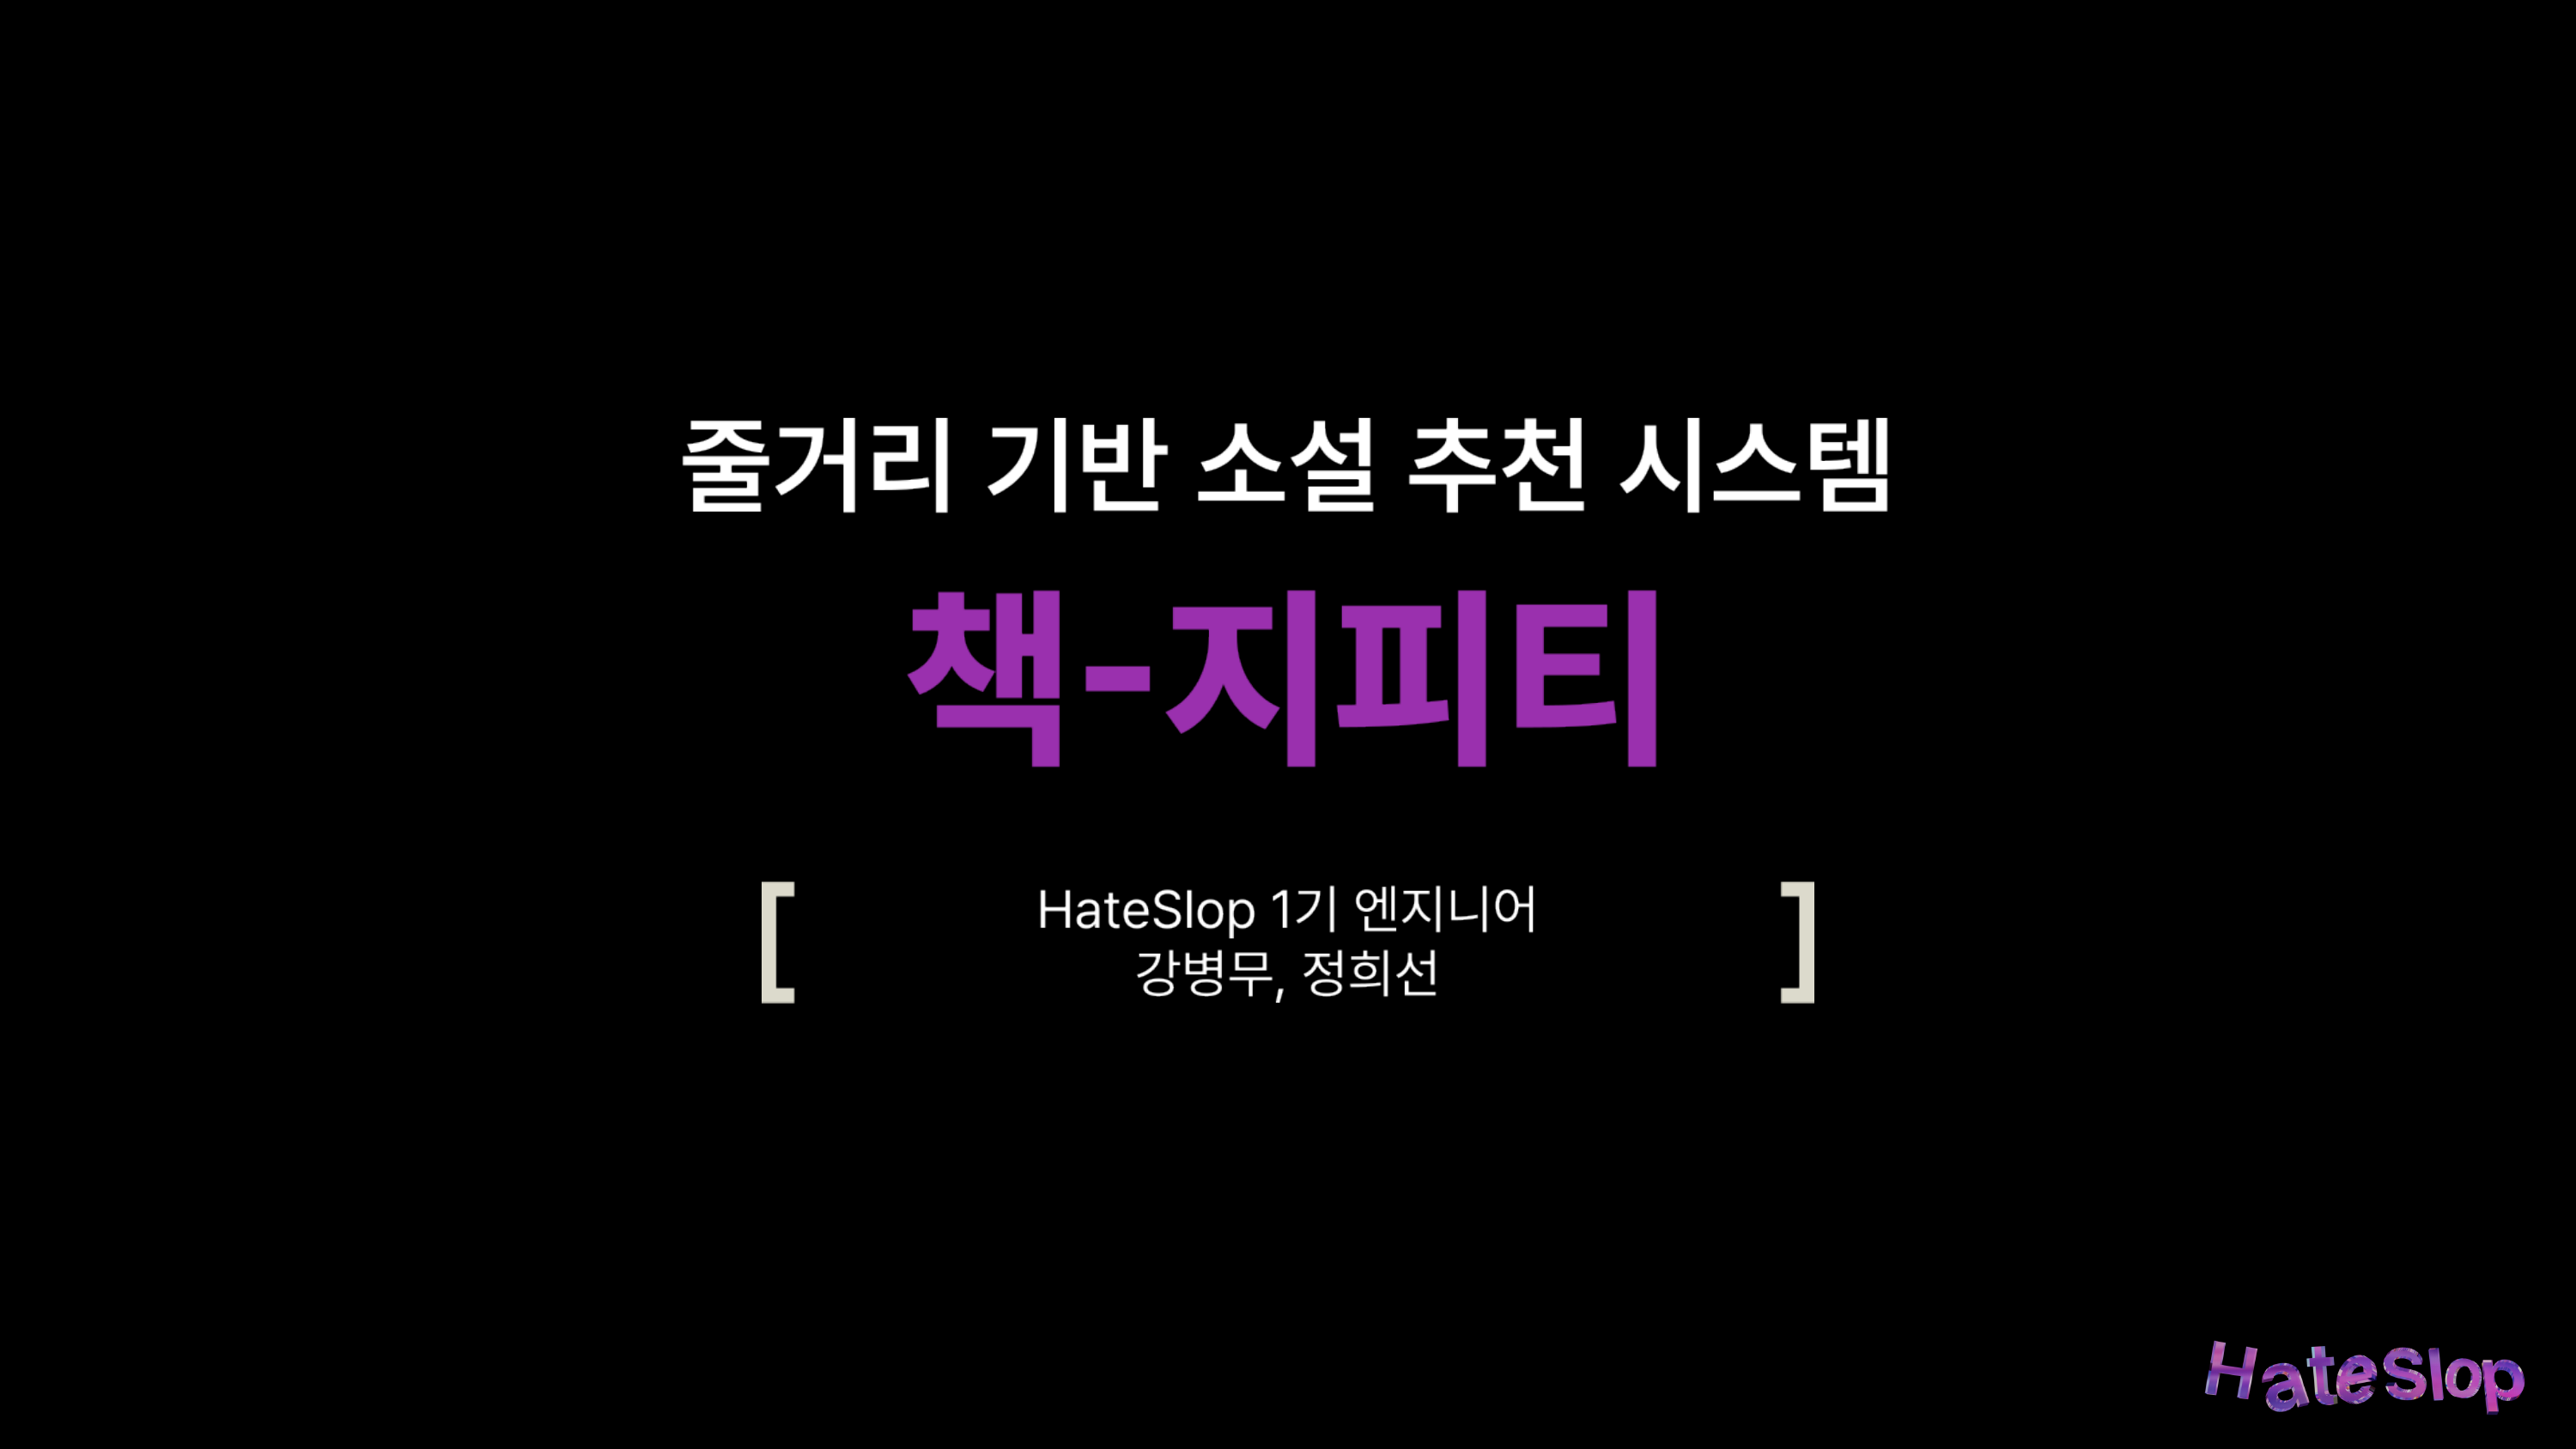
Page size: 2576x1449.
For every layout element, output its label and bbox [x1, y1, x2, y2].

picture [2194, 1326, 2543, 1428]
picture [0, 346, 2298, 1059]
